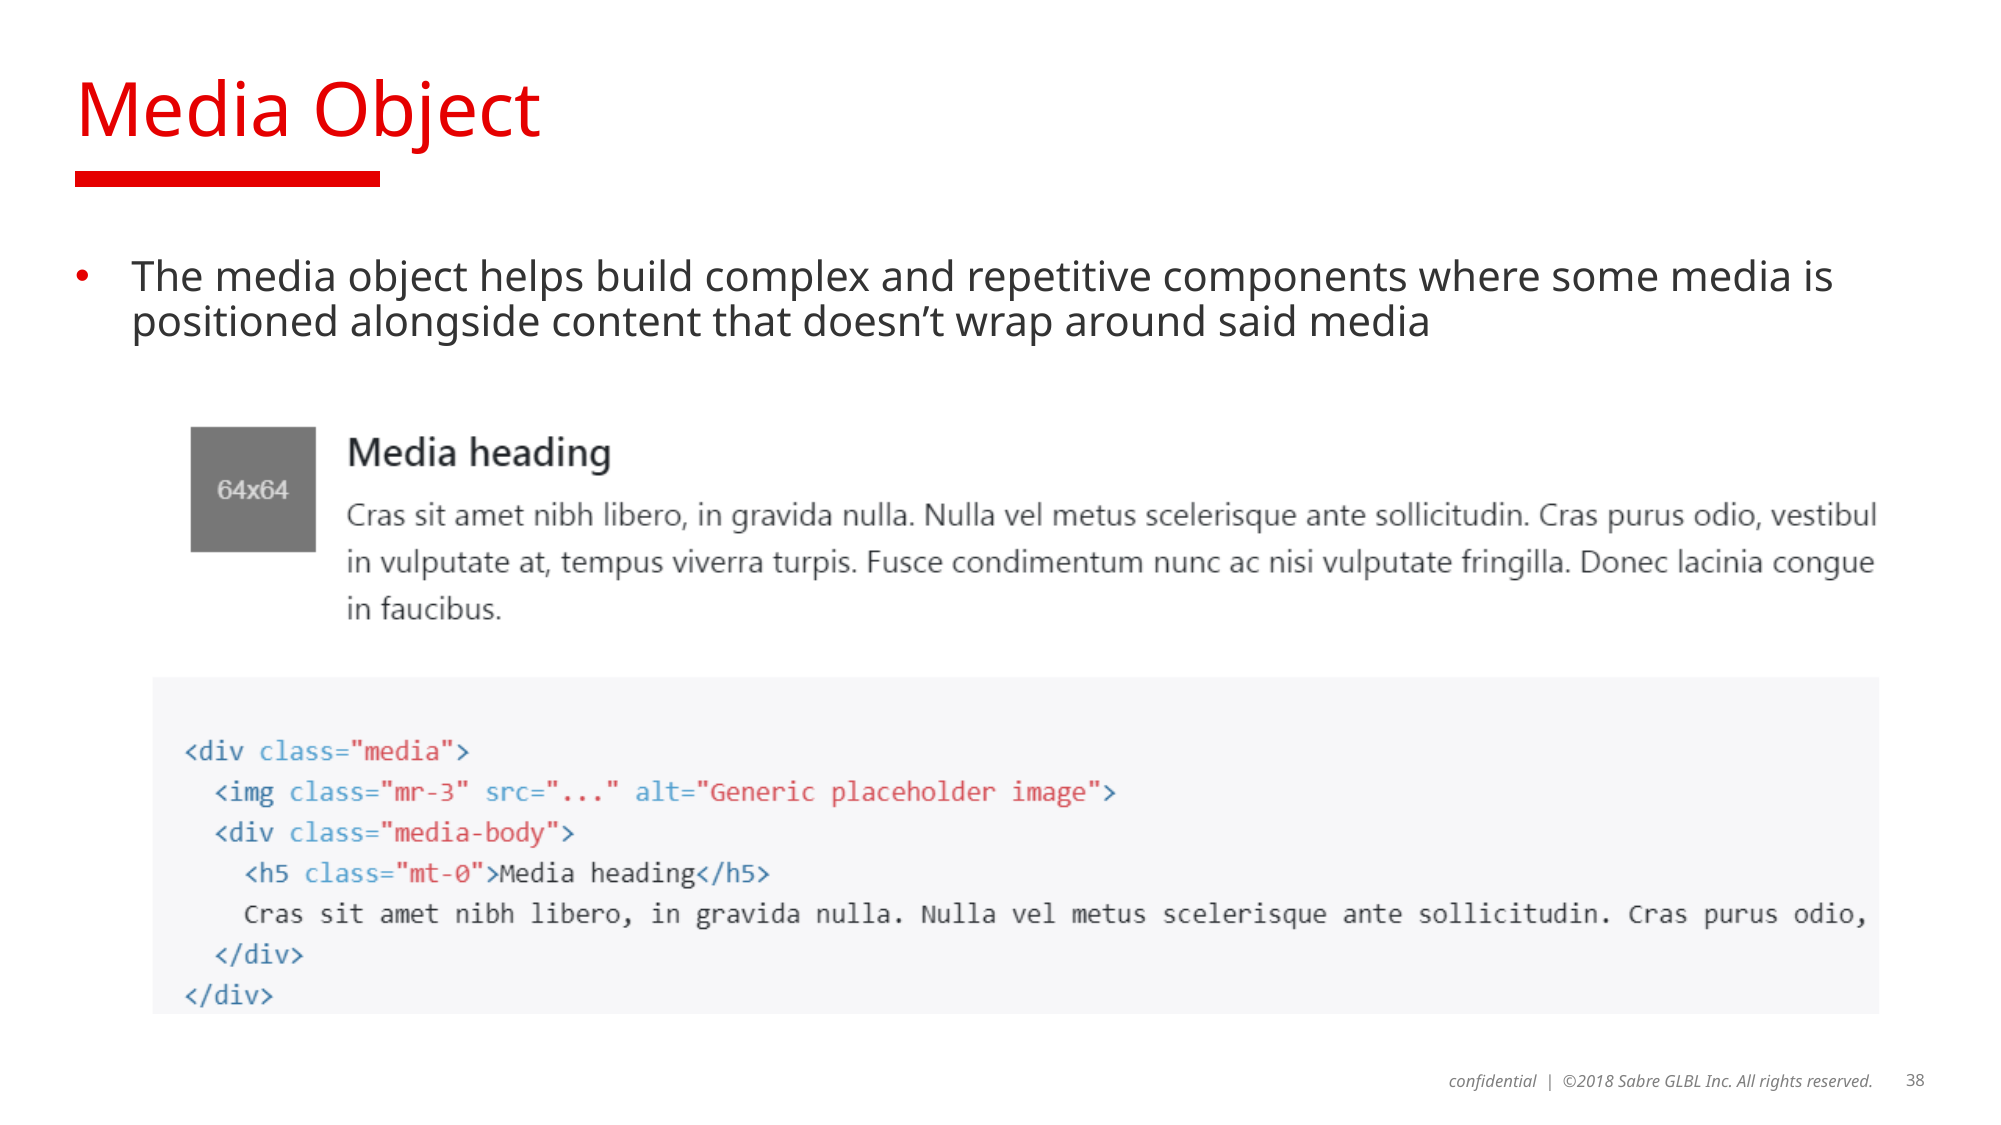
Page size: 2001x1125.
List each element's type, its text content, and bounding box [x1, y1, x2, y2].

picture [152, 385, 1880, 1014]
list The media object helps build complex and repetitive components where some media is positioned alongside content that doesn’t wrap around said media [75, 255, 1925, 1014]
title Media Object [75, 71, 1925, 154]
